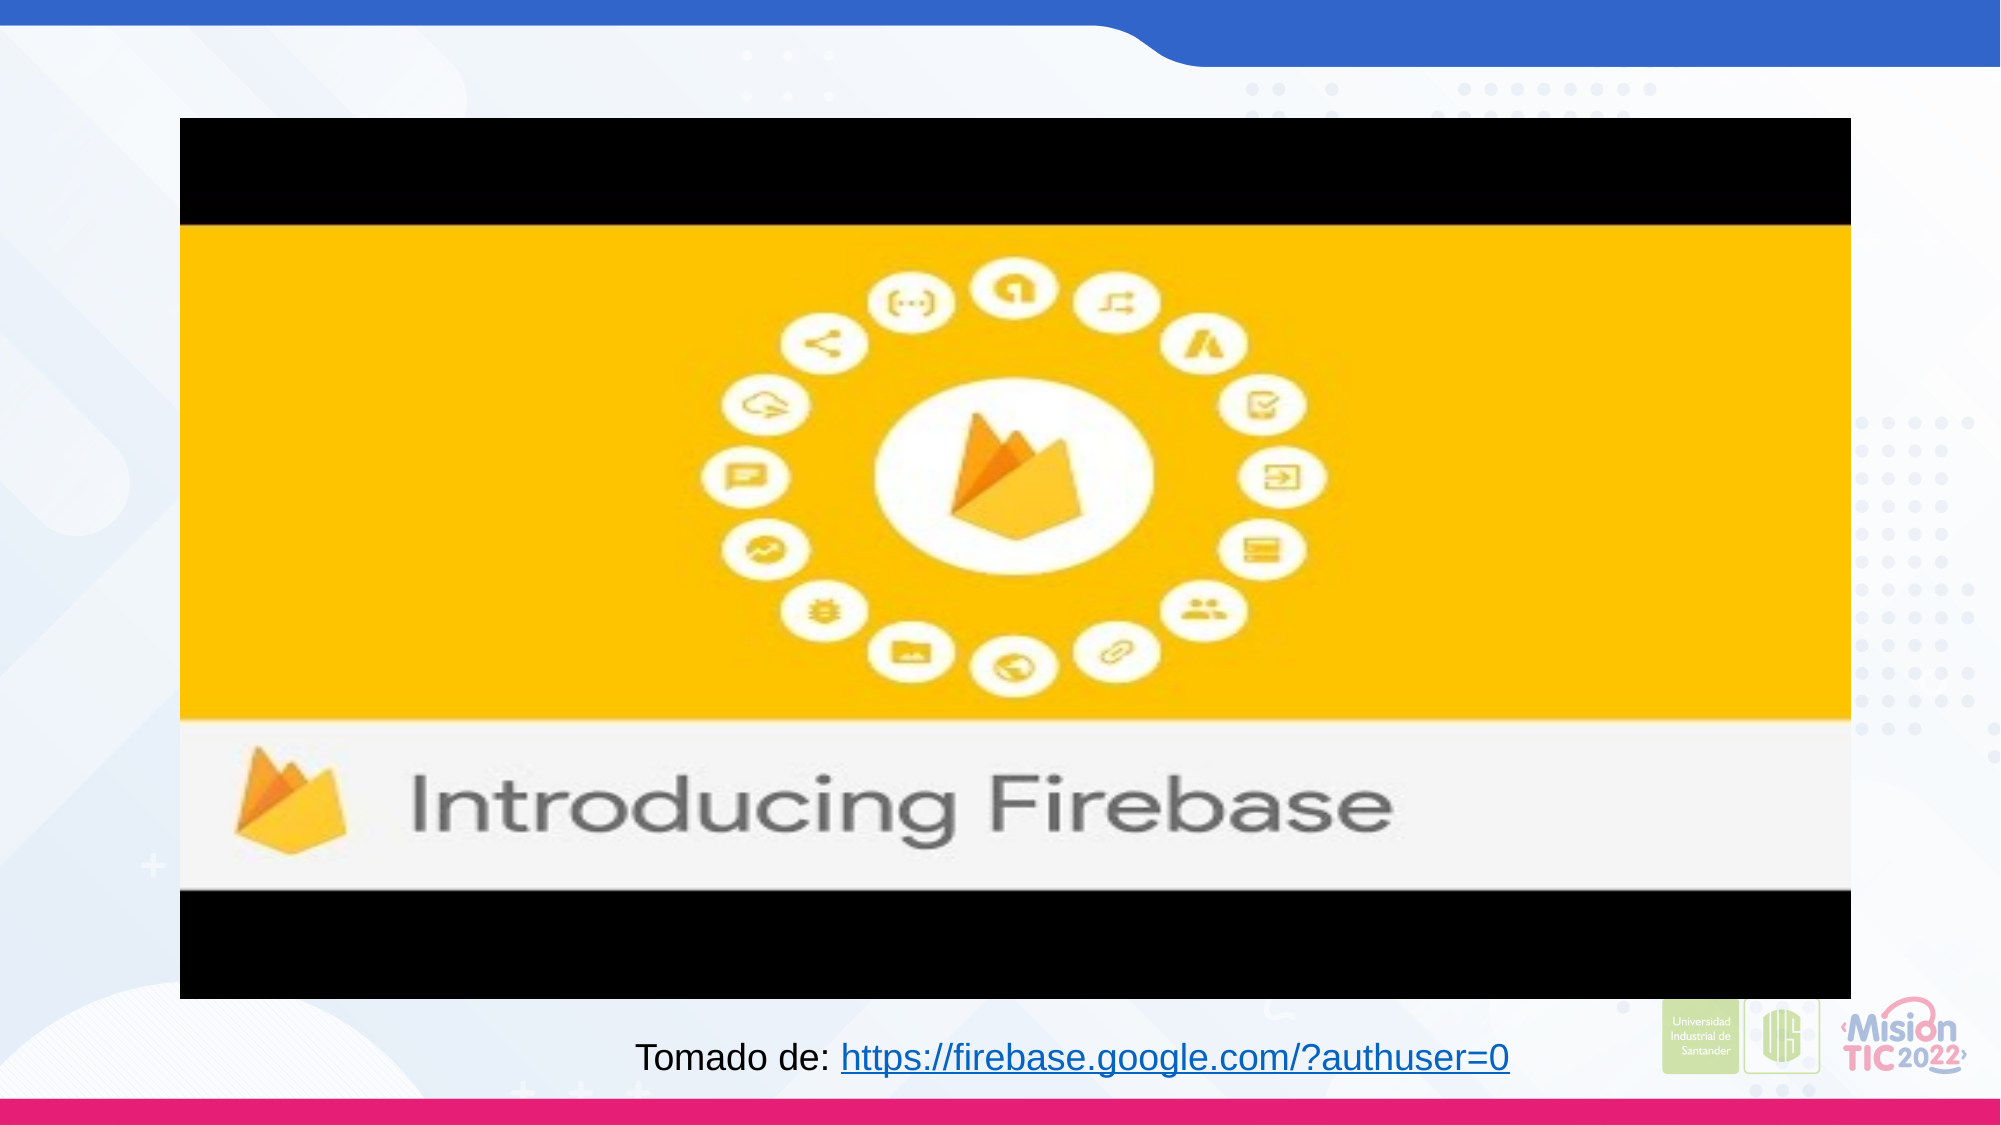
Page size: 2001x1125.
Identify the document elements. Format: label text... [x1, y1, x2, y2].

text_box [178, 117, 1852, 1001]
text_box Tomado de: https://firebase.google.com/?authuser=0 [619, 1025, 1988, 1086]
picture [0, 0, 2001, 1125]
